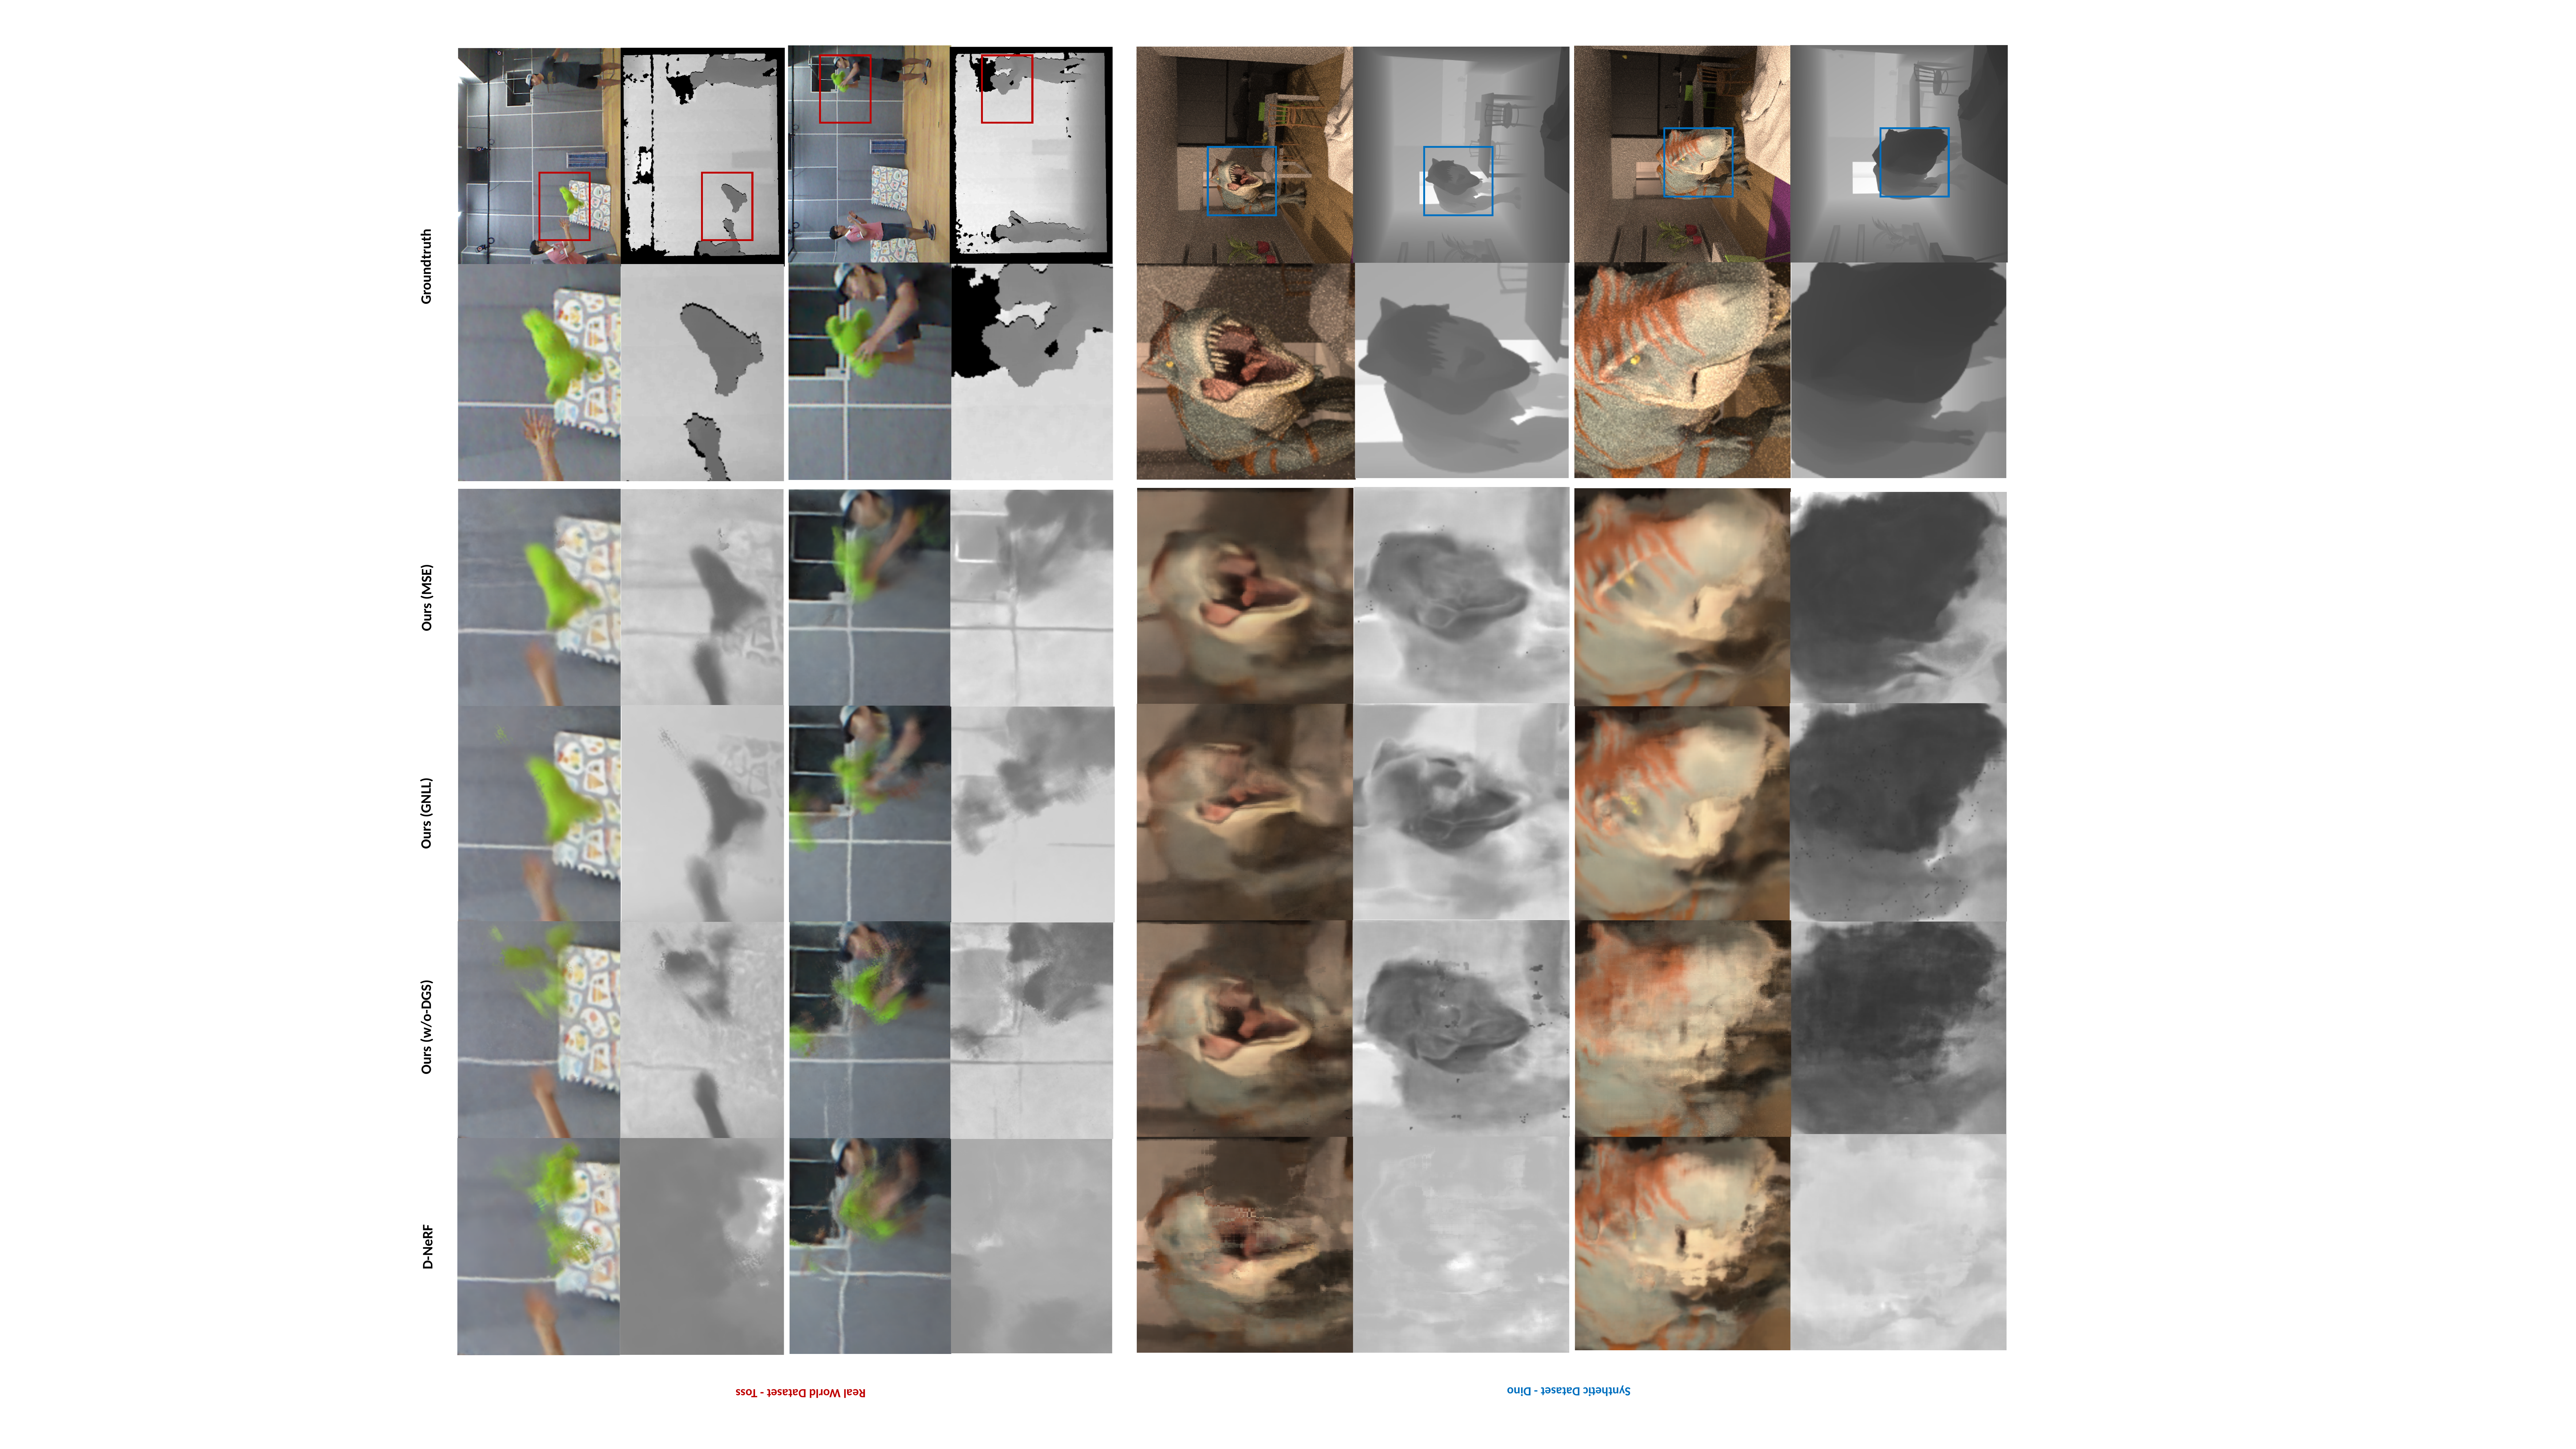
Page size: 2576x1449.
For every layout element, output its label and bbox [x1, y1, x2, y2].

picture [1890, 129, 1948, 196]
picture [1890, 45, 2008, 478]
picture [458, 48, 531, 481]
picture [457, 489, 531, 1355]
picture [1890, 492, 2007, 1350]
text_box [531, 0, 1890, 1449]
